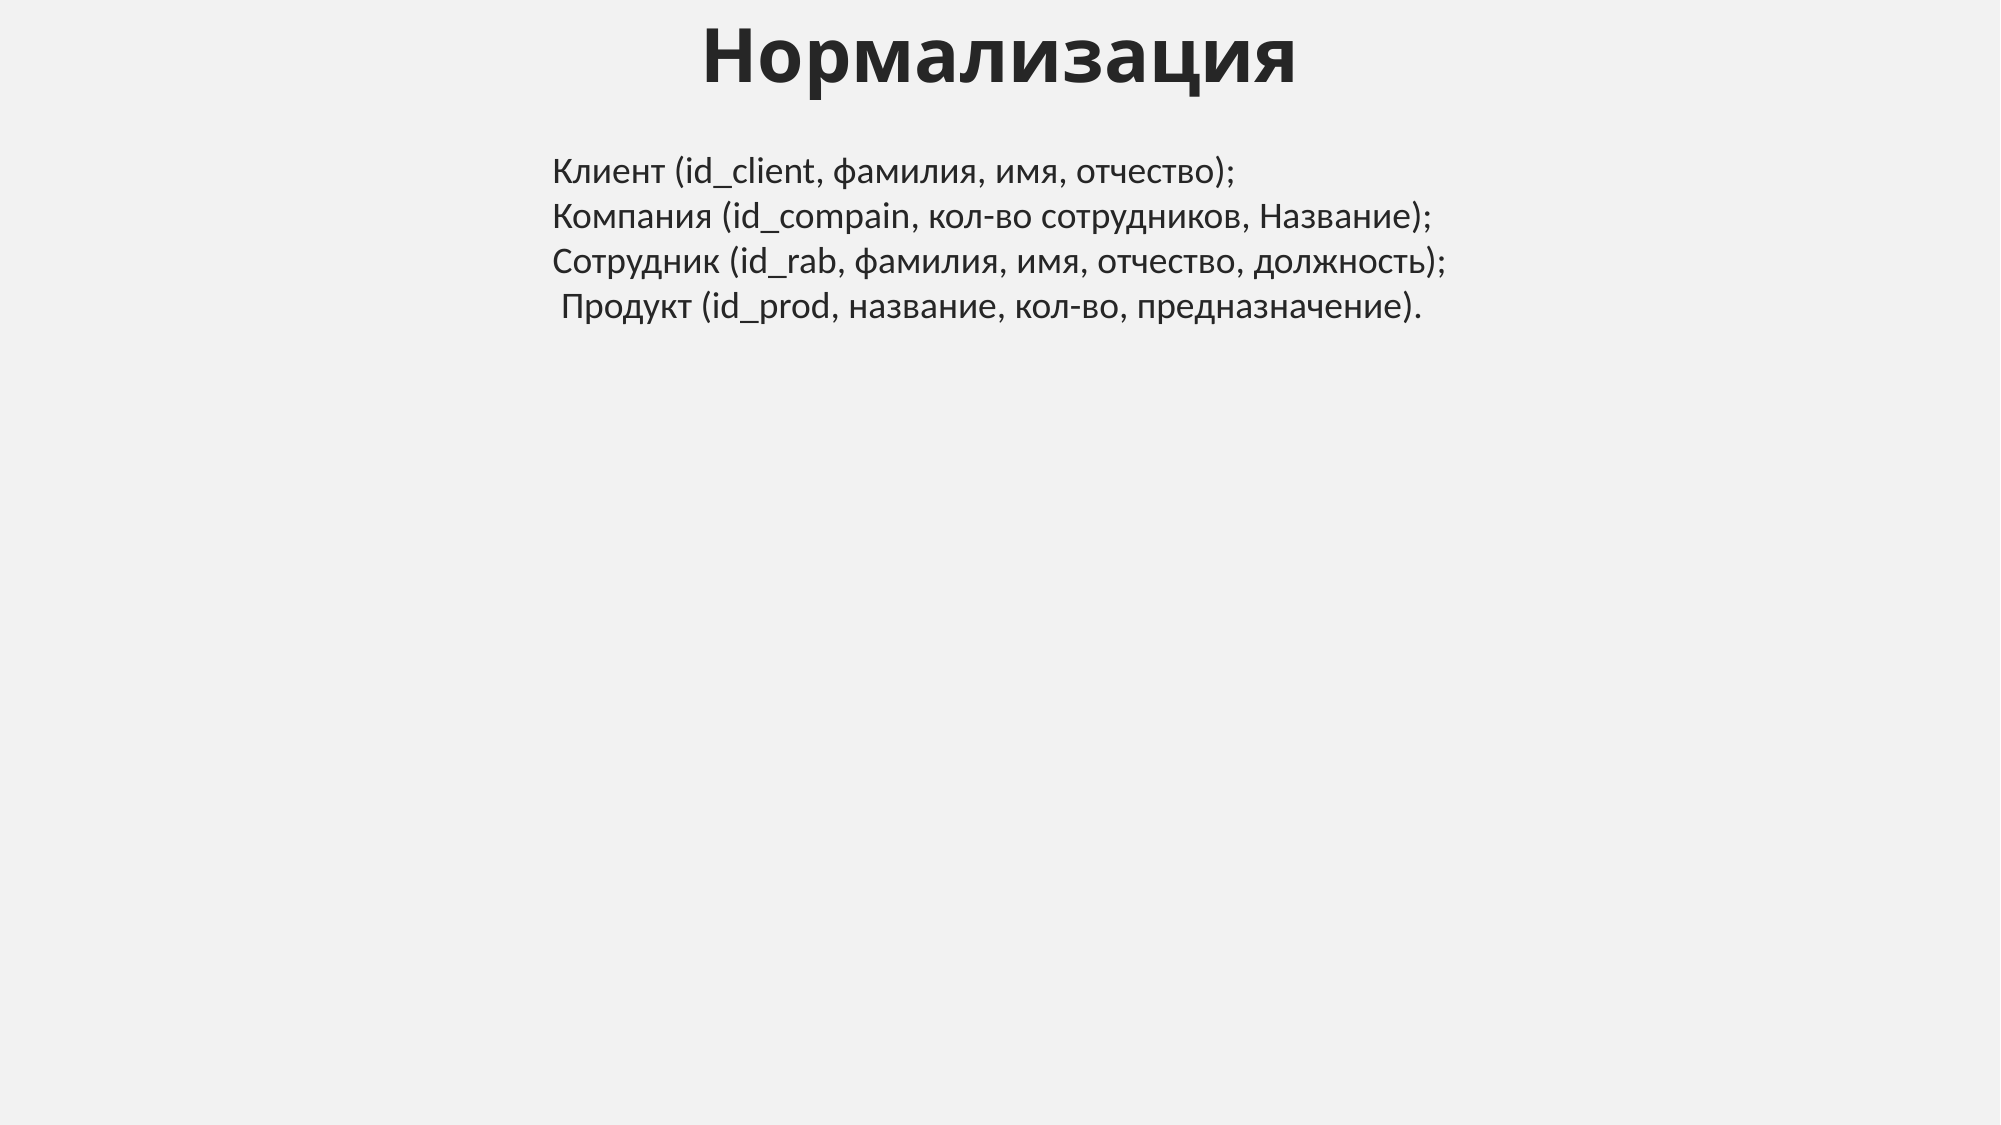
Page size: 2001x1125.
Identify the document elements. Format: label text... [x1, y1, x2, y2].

list Нормализация Клиент (id_client, фамилия, имя, отчество); Компания (id_compain, кол-во сотрудников, Название); Сотрудник (id_rab, фамилия, имя, отчество, должность); Продукт (id_prod, название, кол-во, предназначение). [499, 0, 1501, 1125]
